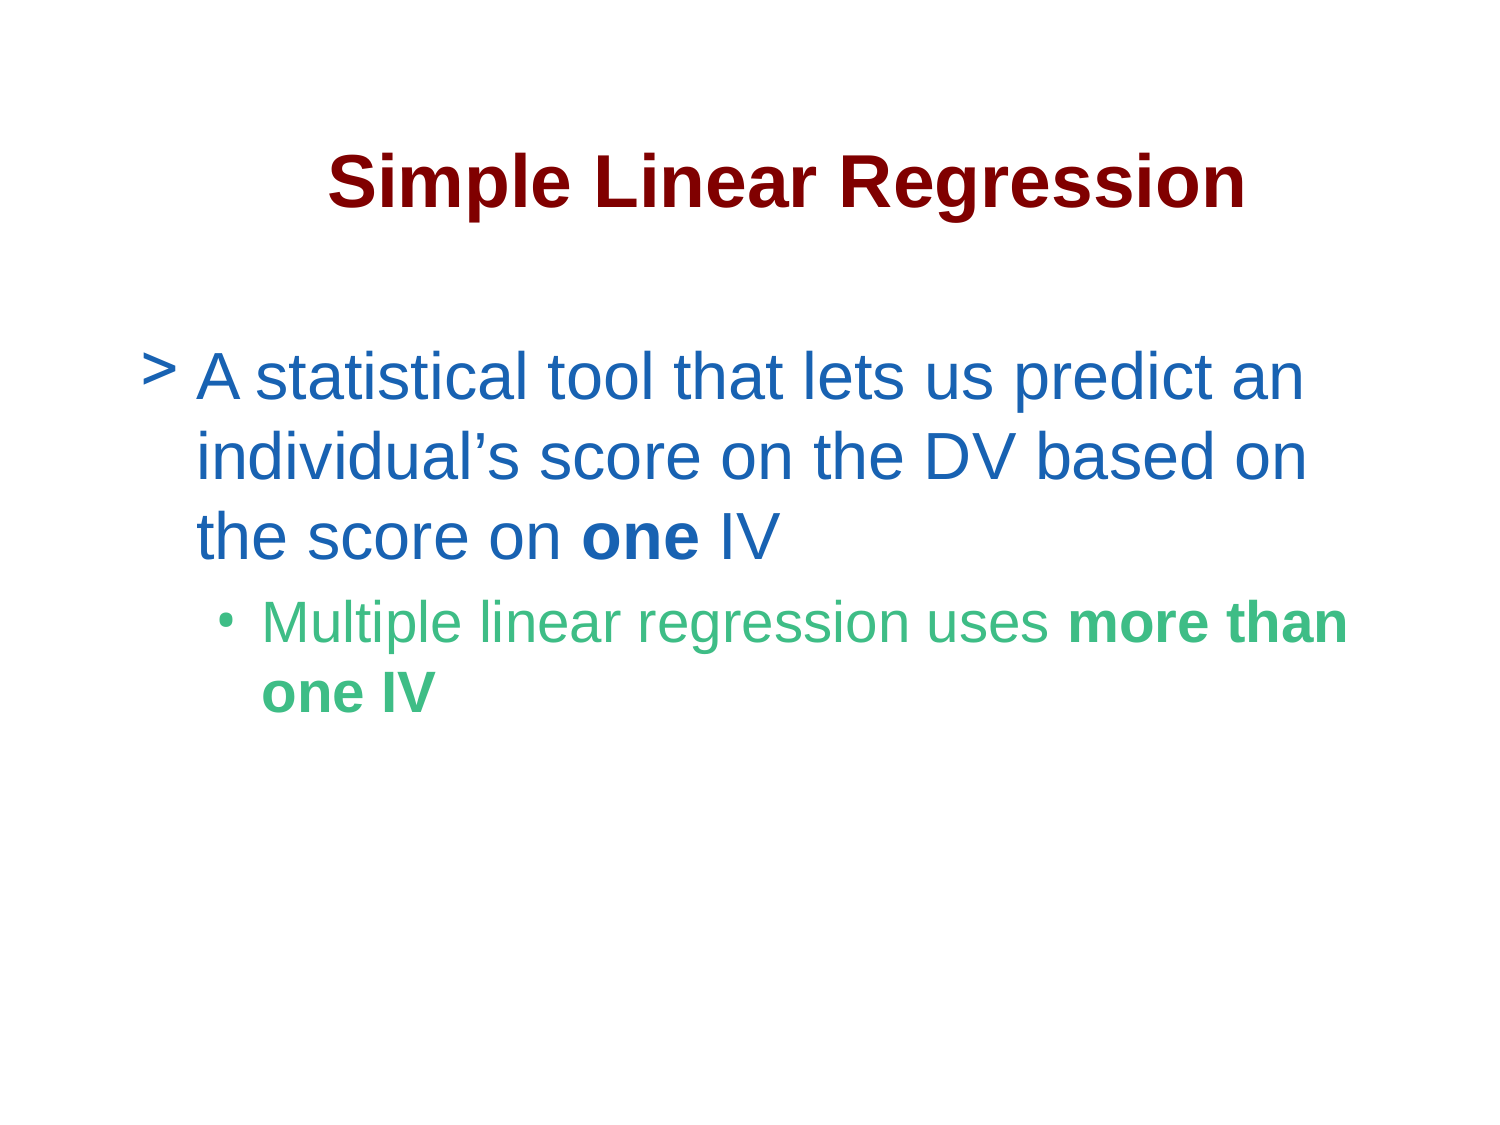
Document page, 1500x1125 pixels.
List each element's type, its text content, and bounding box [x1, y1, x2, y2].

list A statistical tool that lets us predict an individual’s score on the DV based on the score on one IV Multiple linear regression uses more than one IV [125, 324, 1400, 1000]
title Simple Linear Regression [150, 125, 1425, 213]
